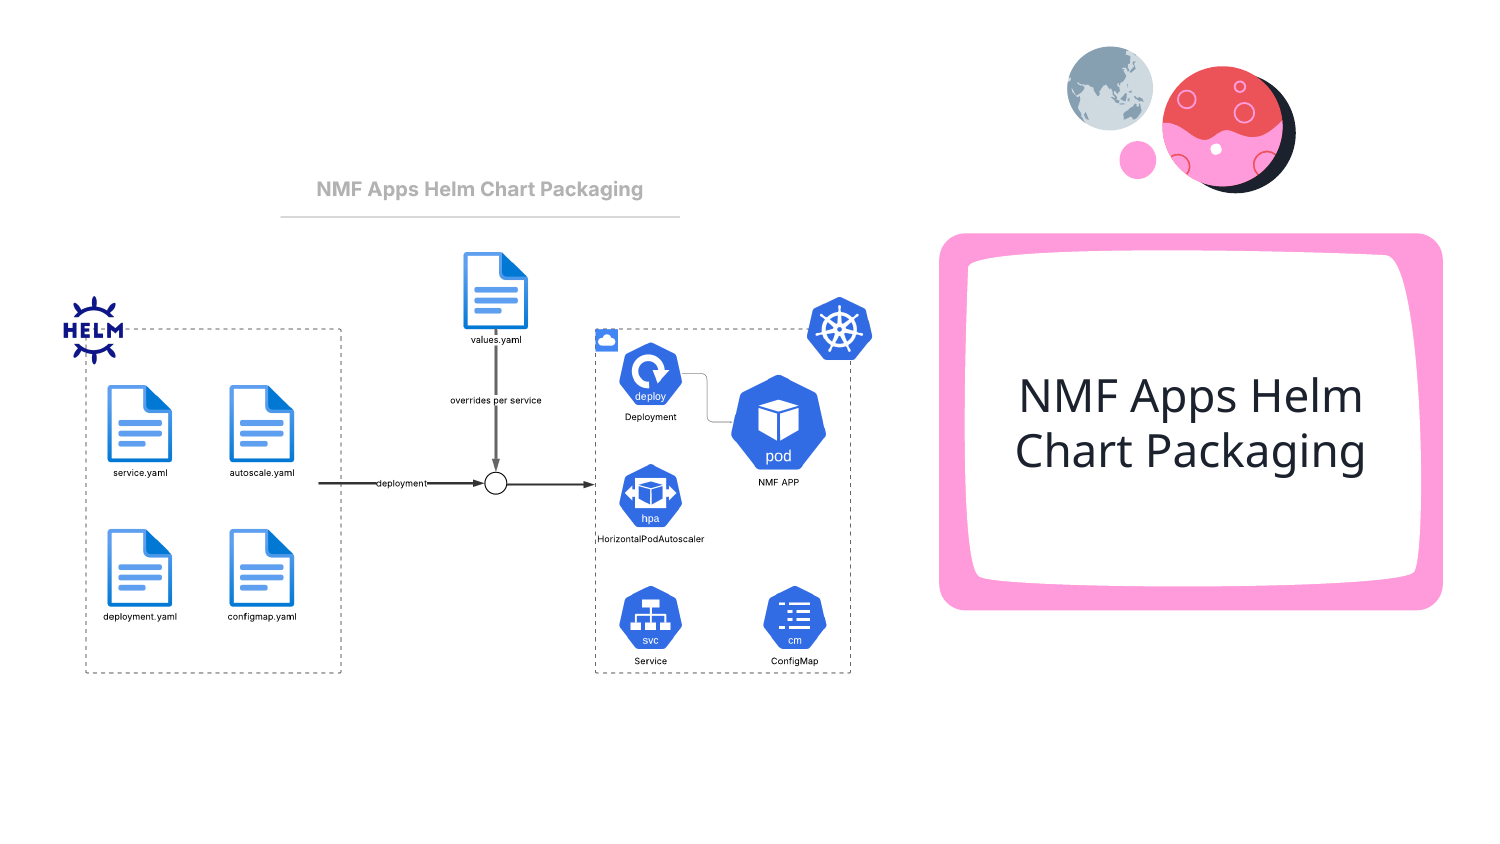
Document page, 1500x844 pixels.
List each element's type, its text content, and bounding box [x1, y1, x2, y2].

text_box [964, 250, 1422, 587]
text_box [1063, 46, 1157, 131]
text_box [1119, 142, 1132, 178]
text_box [939, 233, 1443, 611]
picture [22, 77, 913, 766]
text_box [1137, 41, 1308, 212]
title NMF Apps Helm Chart Packaging [993, 271, 1389, 573]
